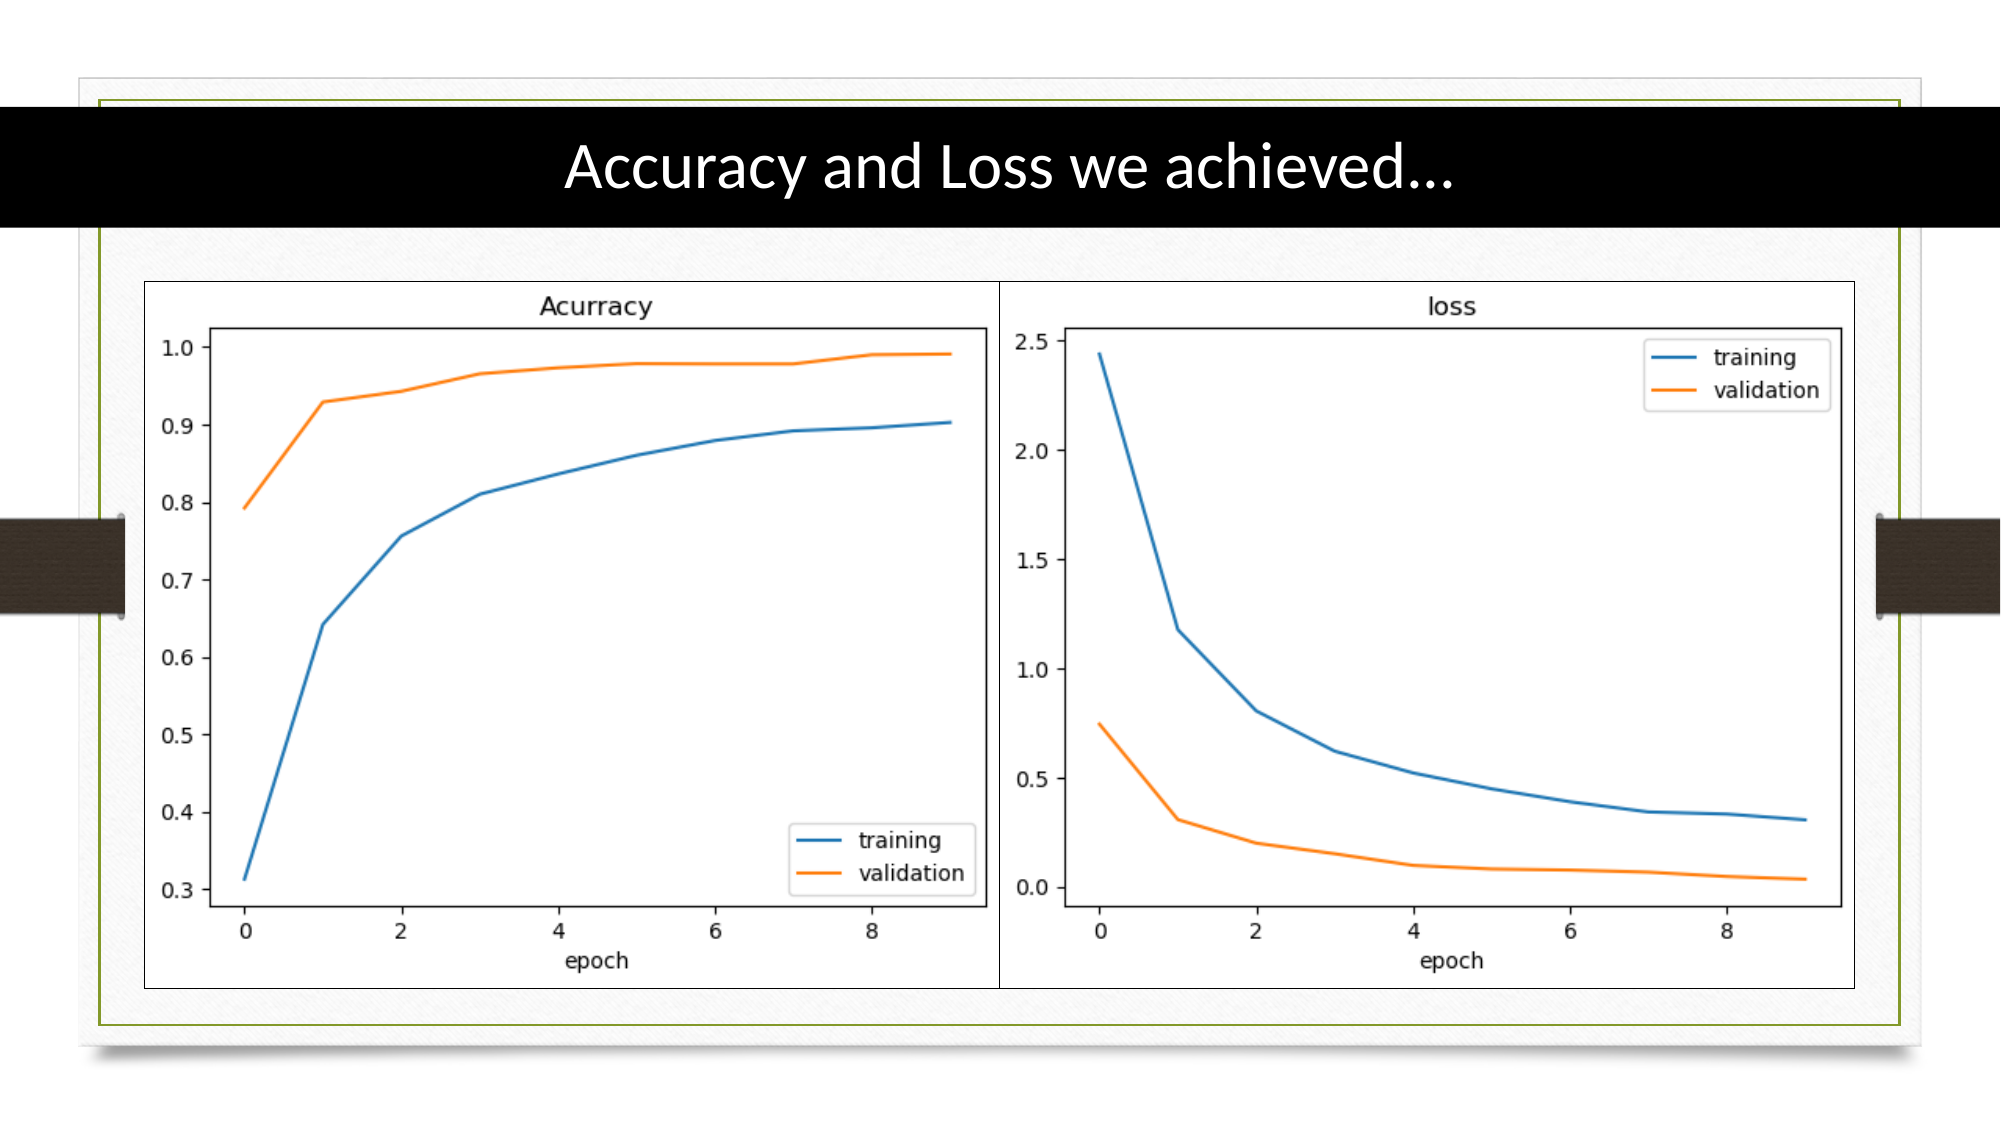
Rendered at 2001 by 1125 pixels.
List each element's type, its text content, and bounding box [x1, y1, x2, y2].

text_box [1931, 106, 2000, 228]
picture [0, 0, 2000, 106]
picture [101, 101, 1898, 105]
picture [0, 228, 2001, 1125]
title Accuracy and Loss we achieved... [91, 105, 1931, 228]
text_box [0, 106, 91, 228]
